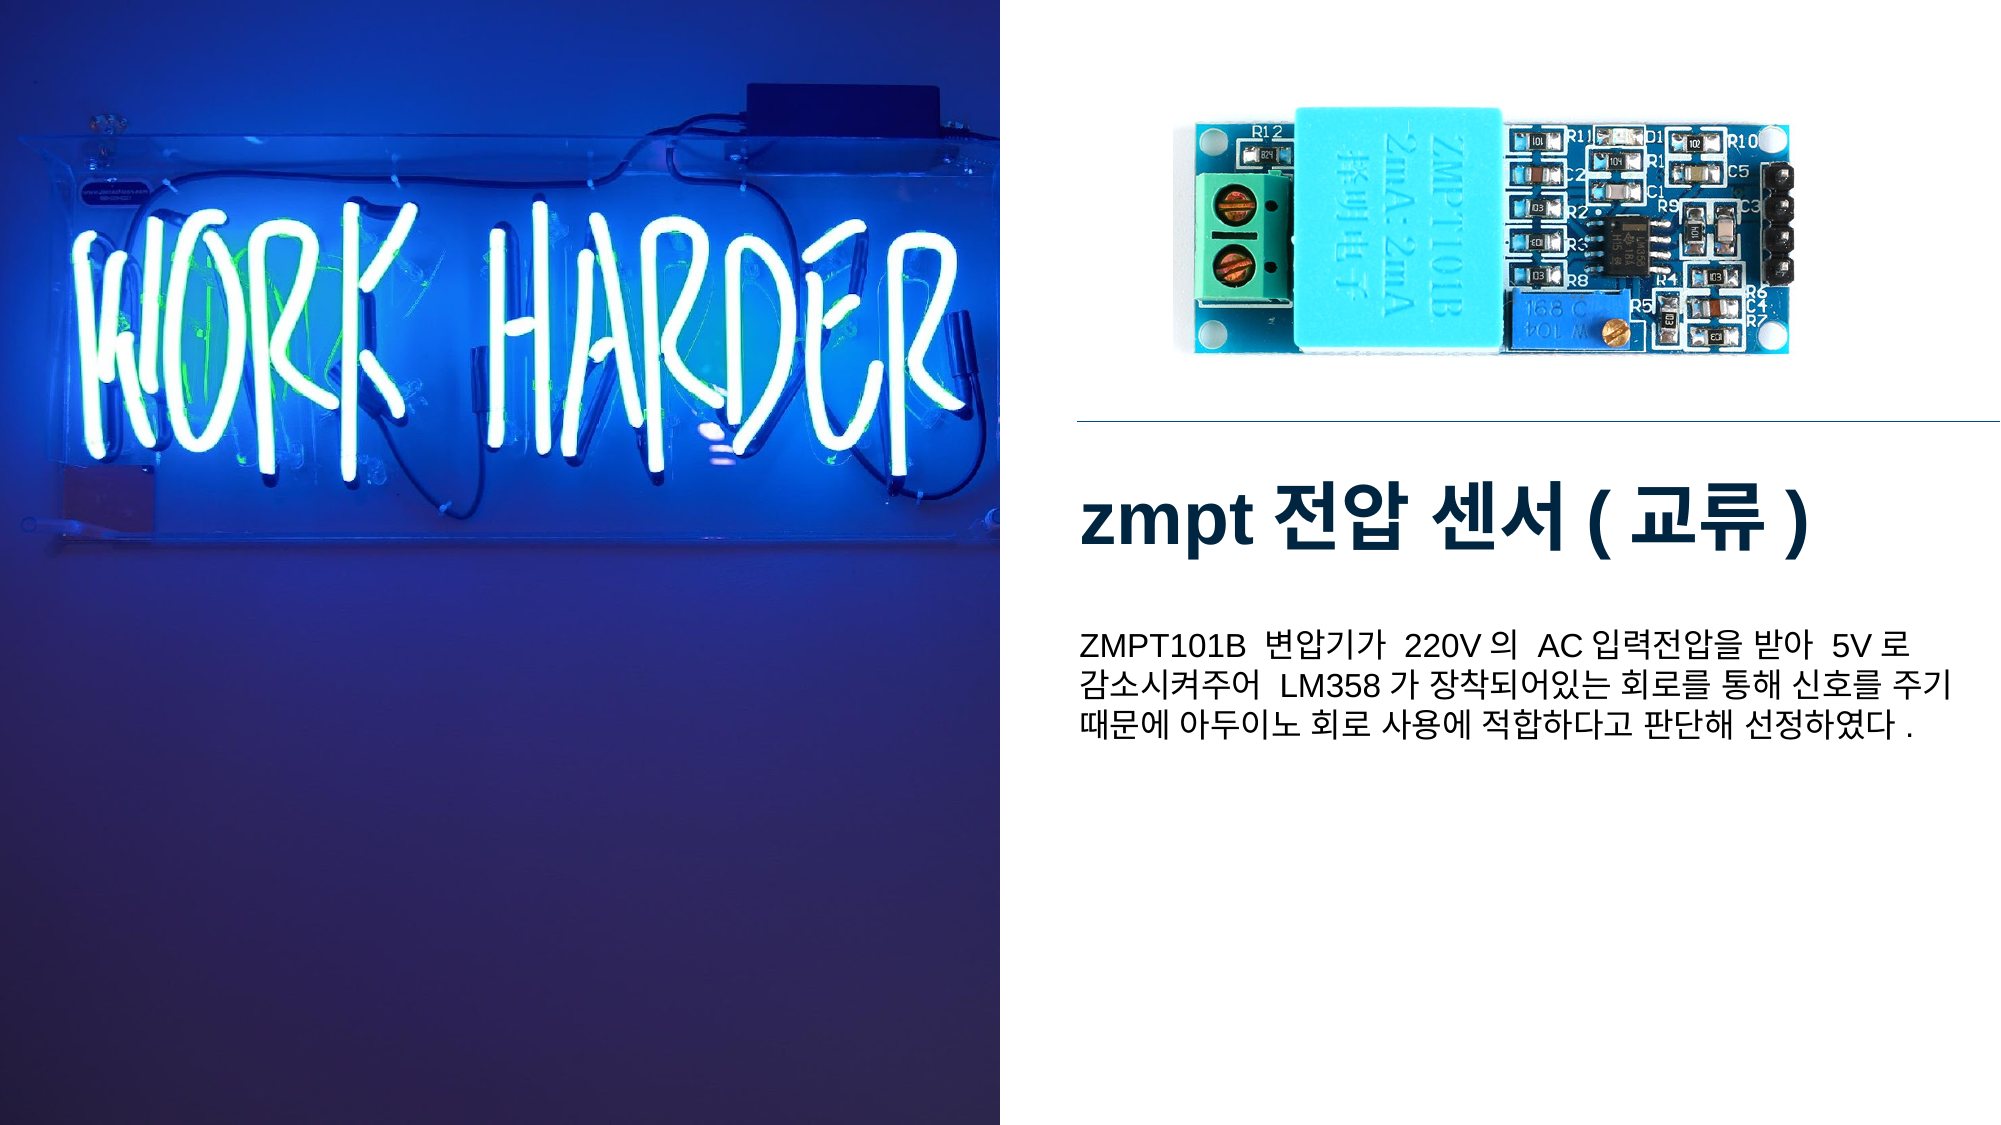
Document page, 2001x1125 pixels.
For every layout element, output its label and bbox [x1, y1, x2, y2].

picture [1173, 76, 1825, 391]
picture [0, 0, 1001, 1125]
text_box [1064, 421, 2000, 794]
